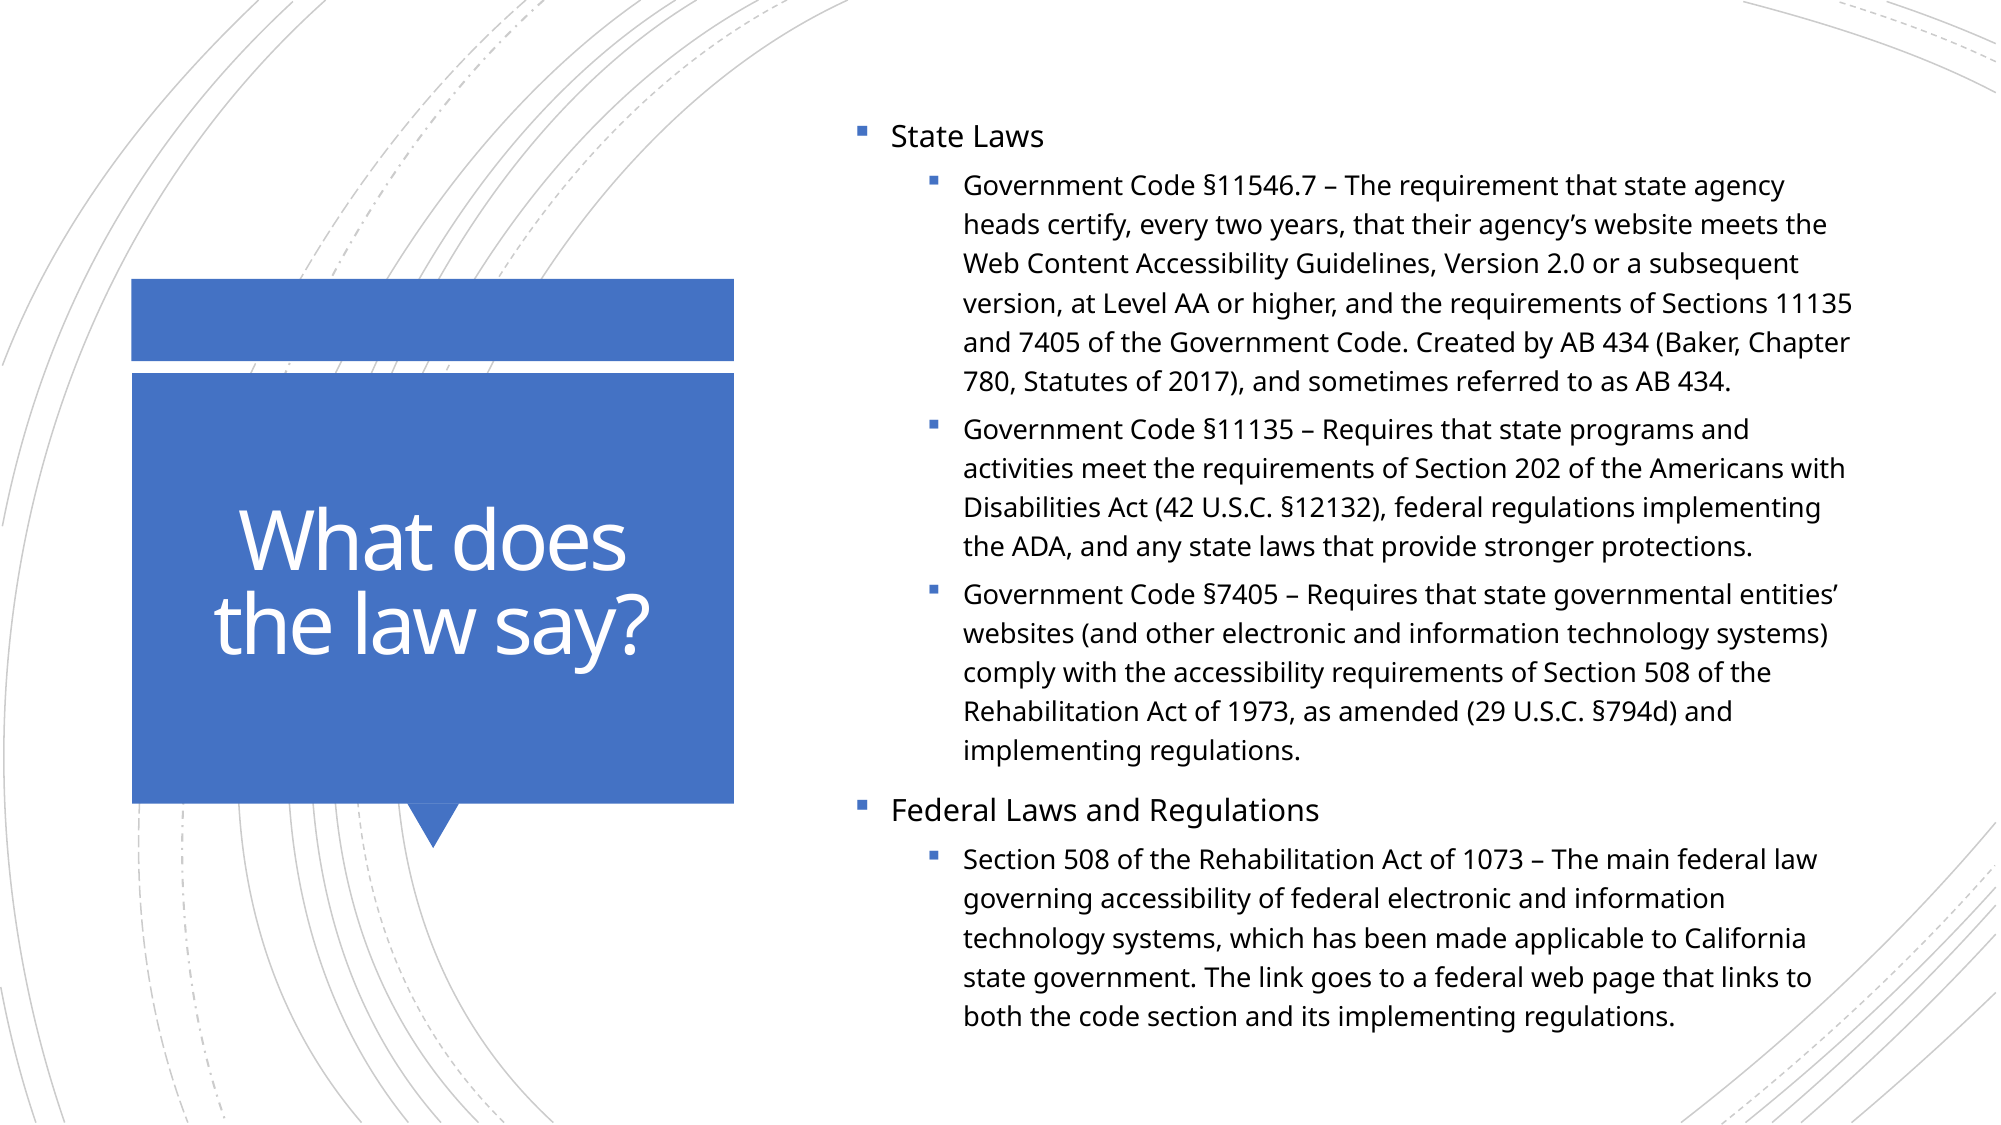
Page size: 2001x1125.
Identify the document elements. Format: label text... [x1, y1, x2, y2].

list State Laws Government Code §11546.7 – The requirement that state agency heads certify, every two years, that their agency’s website meets the Web Content Accessibility Guidelines, Version 2.0 or a subsequent version, at Level AA or higher, and the requirements of Sections 11135 and 7405 of the Government Code. Created by AB 434 (Baker, Chapter 780, Statutes of 2017), and sometimes referred to as AB 434. Government Code §11135 – Requires that state programs and activities meet the requirements of Section 202 of the Americans with Disabilities Act (42 U.S.C. §12132), federal regulations implementing the ADA, and any state laws that provide stronger protections. Government Code §7405 – Requires that state governmental entities’ websites (and other electronic and information technology systems) comply with the accessibility requirements of Section 508 of the Rehabilitation Act of 1973, as amended (29 U.S.C. §794d) and implementing regulations. Federal Laws and Regulations Section 508 of the Rehabilitation Act of 1073 – The main federal law governing accessibility of federal electronic and information technology systems, which has been made applicable to California state government. The link goes to a federal web page that links to both the code section and its implementing regulations. [839, 71, 1871, 1070]
title What does the law say? [145, 385, 720, 789]
